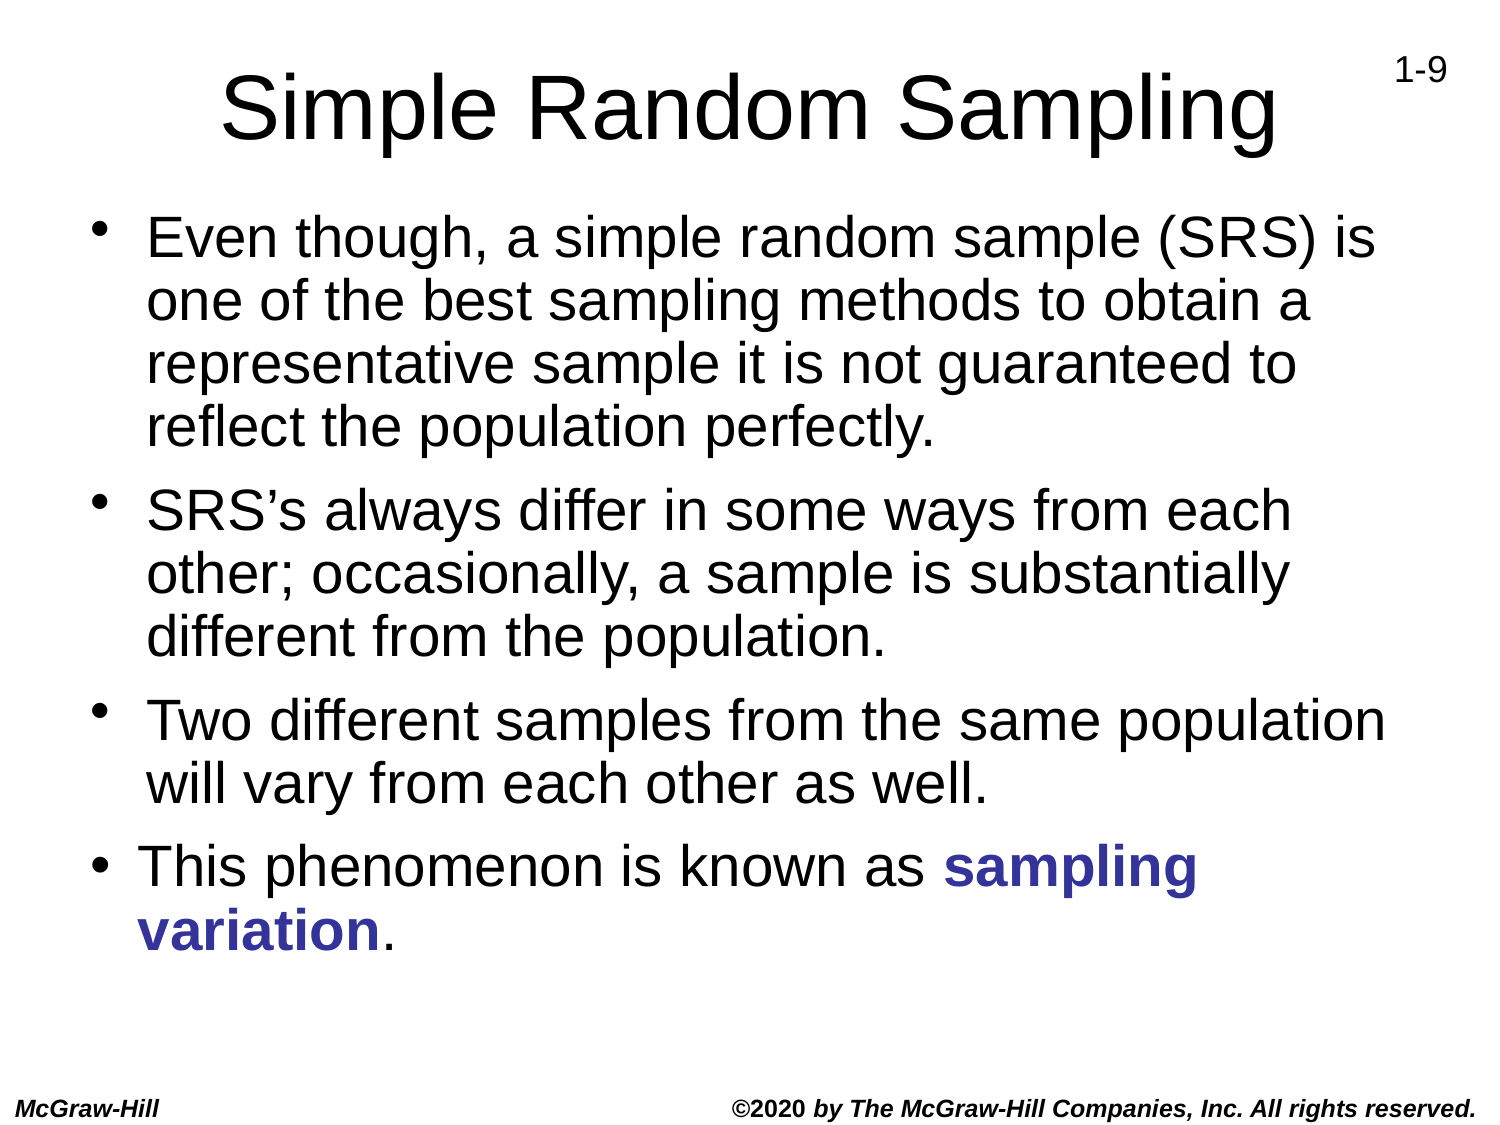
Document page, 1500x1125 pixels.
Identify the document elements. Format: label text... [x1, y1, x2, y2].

list Even though, a simple random sample (S R S) is one of the best sampling methods to obtain a representative sample it is not guaranteed to reflect the population perfectly. S R S’s always differ in some ways from each other; occasionally, a sample is substantially different from the population. Two different samples from the same population will vary from each other as well. This phenomenon is known as sampling variation. [75, 200, 1425, 1025]
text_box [1130, 632, 1469, 1081]
title Simple Random Sampling [75, 37, 1425, 168]
